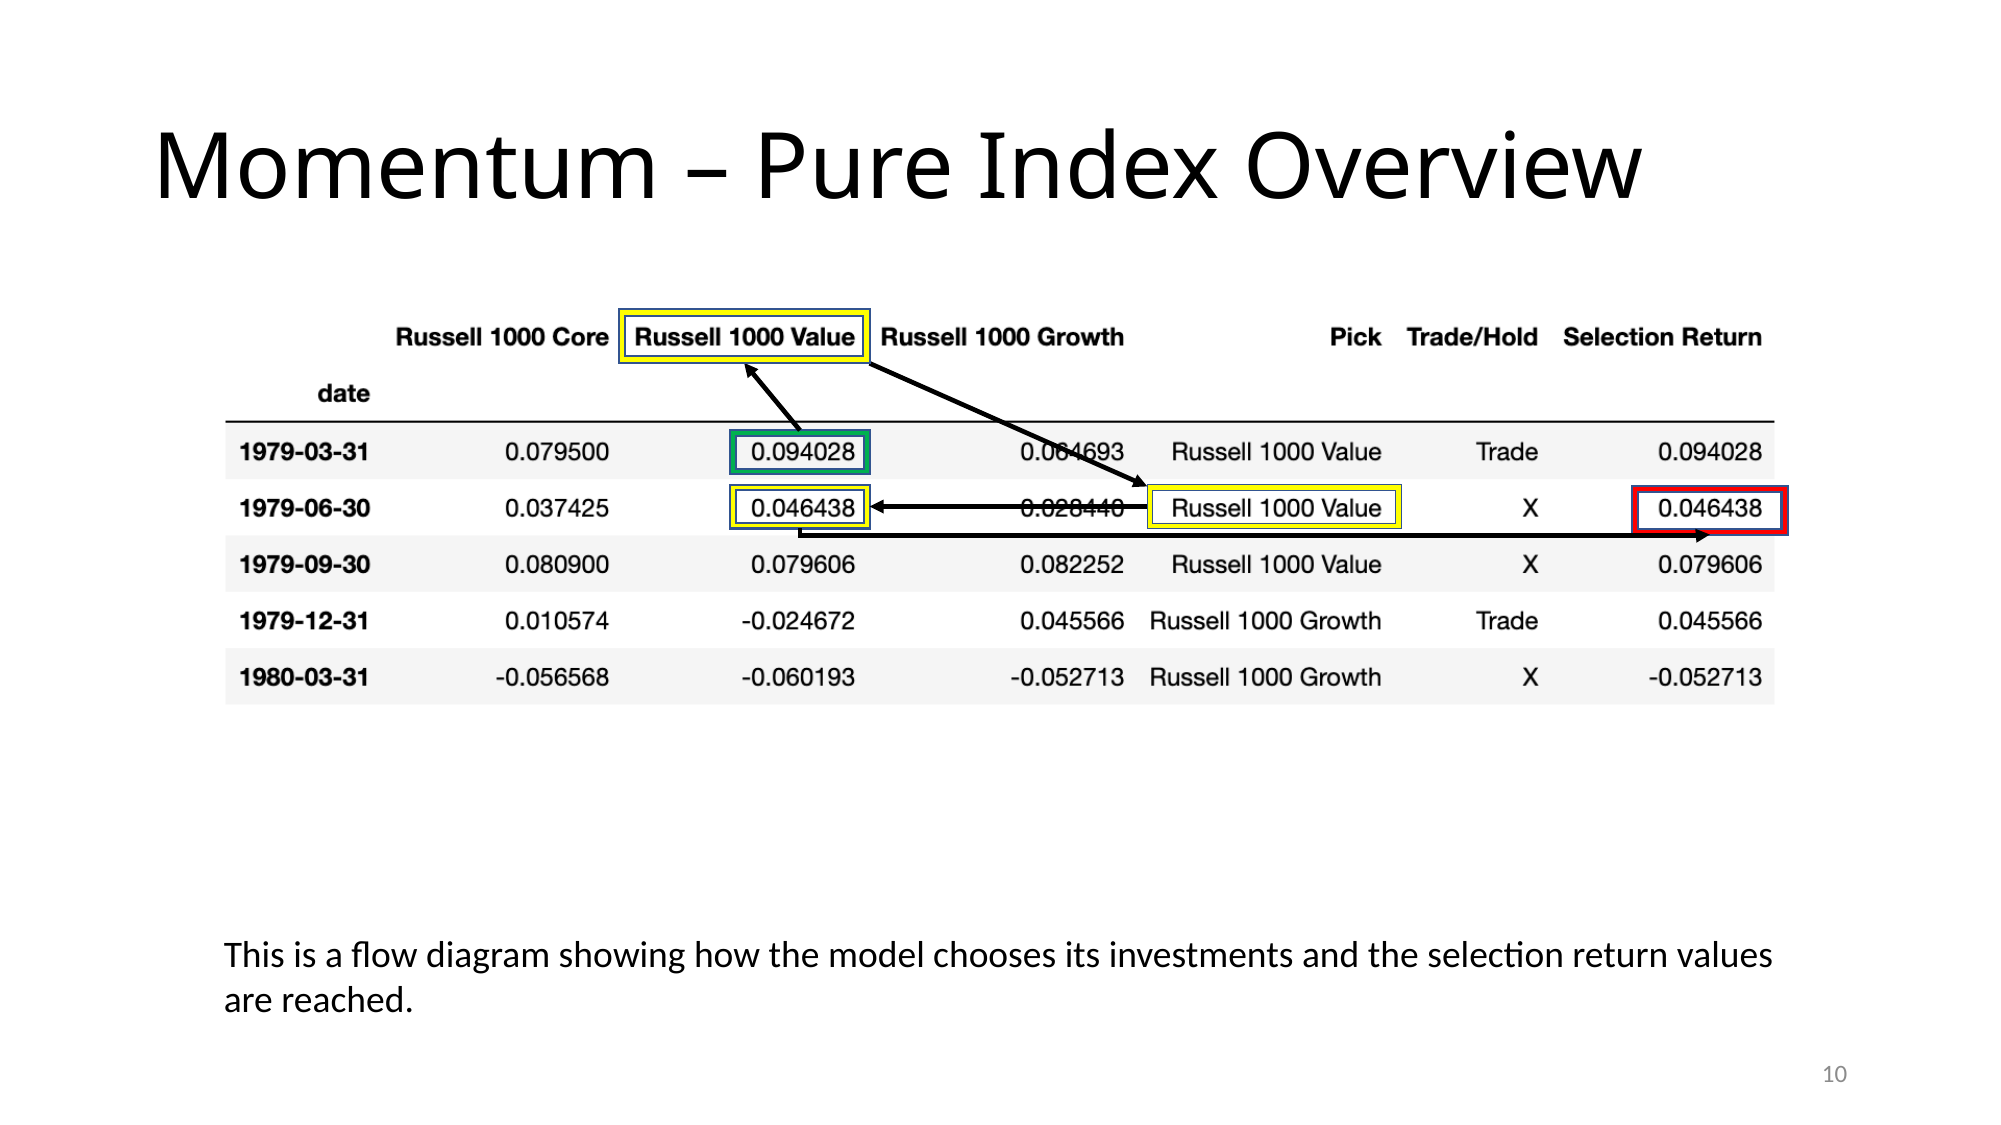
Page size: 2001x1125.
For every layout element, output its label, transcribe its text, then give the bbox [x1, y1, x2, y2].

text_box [1251, 76, 1258, 987]
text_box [869, 363, 1148, 487]
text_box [744, 362, 800, 431]
text_box This is a flow diagram showing how the model chooses its investments and the selection return values are reached. [208, 923, 1791, 1028]
title Momentum – Pure Index Overview [137, 59, 1863, 278]
slide_number 10 [1412, 1042, 1863, 1103]
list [1258, 309, 1788, 716]
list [212, 309, 1251, 716]
